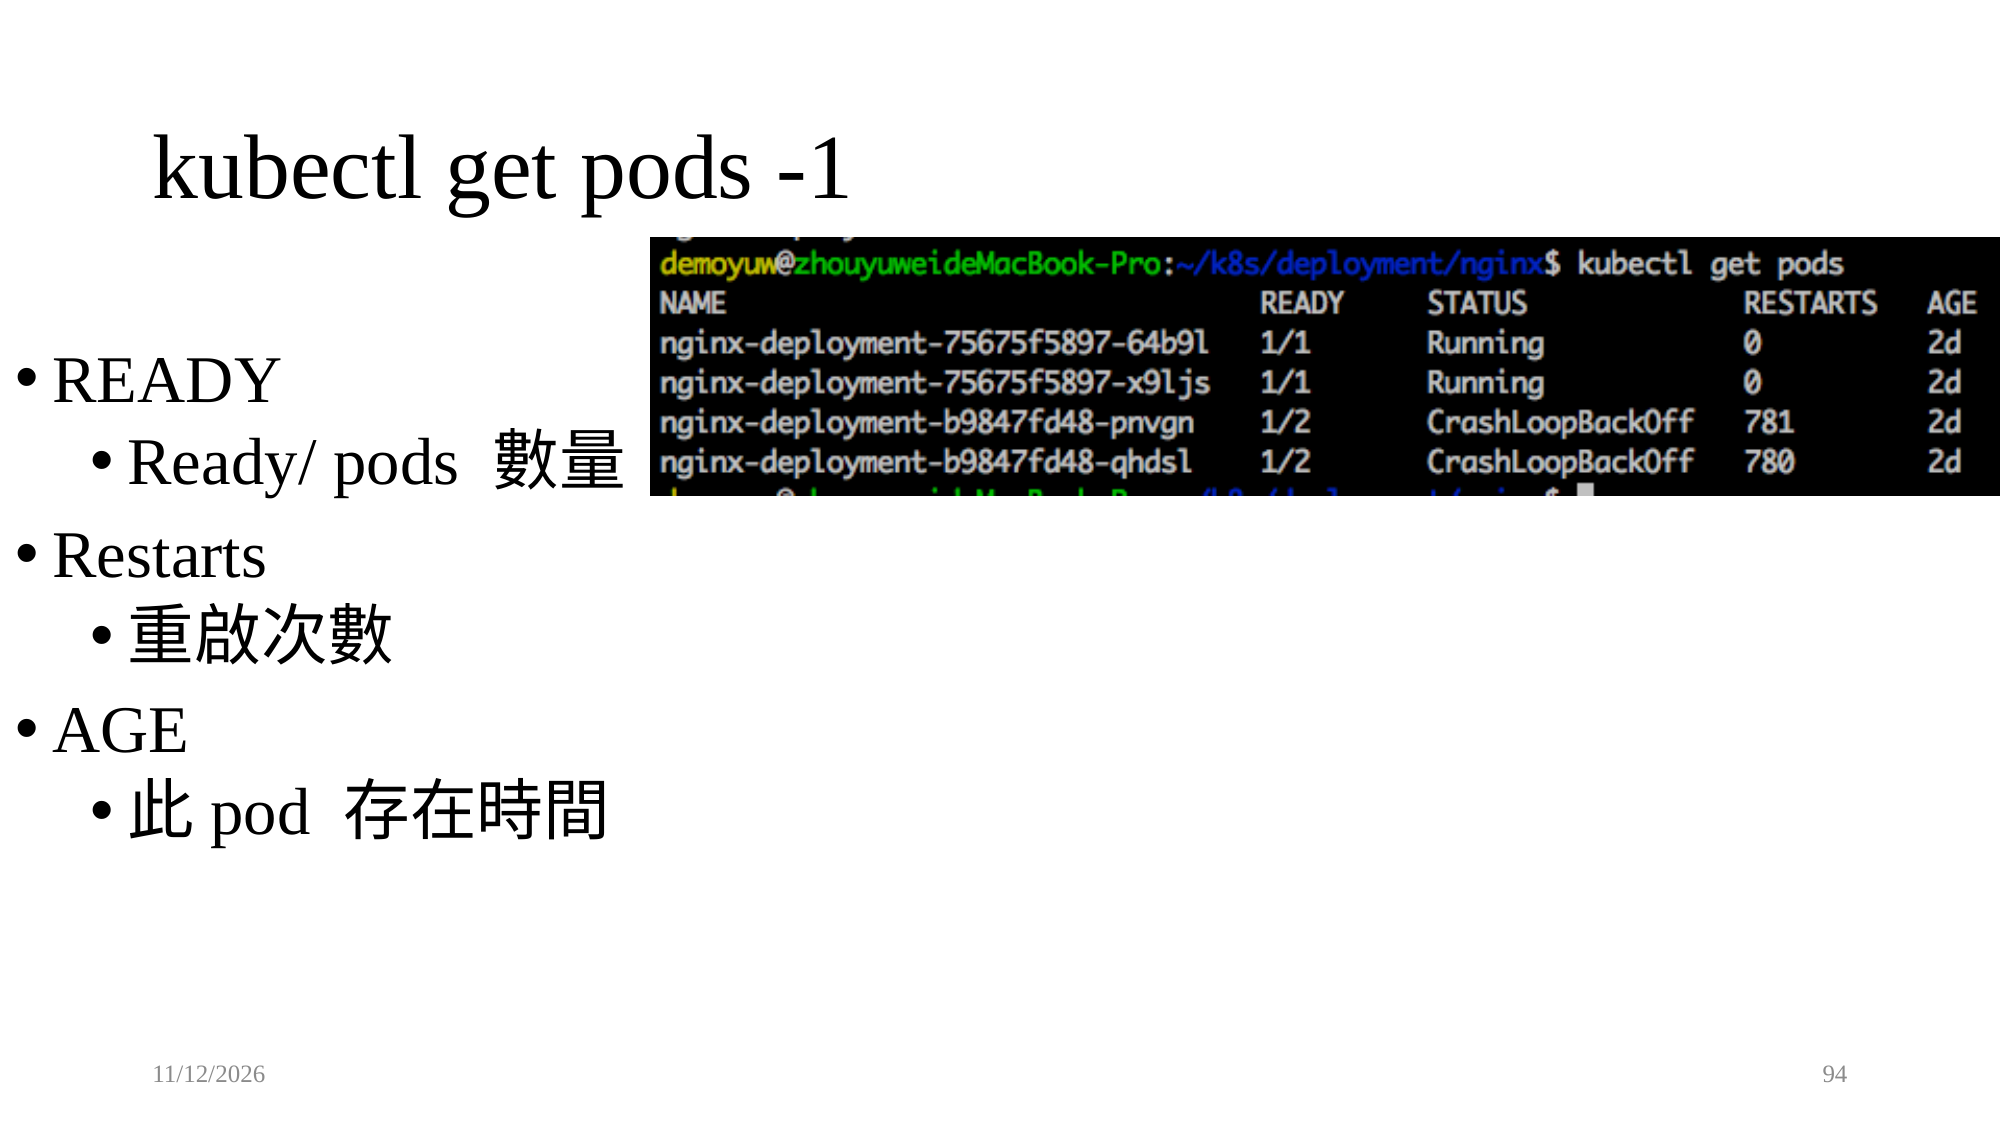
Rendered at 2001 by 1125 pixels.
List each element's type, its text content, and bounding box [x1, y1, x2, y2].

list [650, 237, 2000, 496]
title kubectl get pods -1 [137, 59, 1863, 278]
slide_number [137, 1042, 588, 1103]
slide_number 94 [1412, 1042, 1863, 1103]
list READY Ready/ pods 數量 Restarts 重啟次數 AGE 此pod 存在時間 [0, 337, 1120, 1027]
